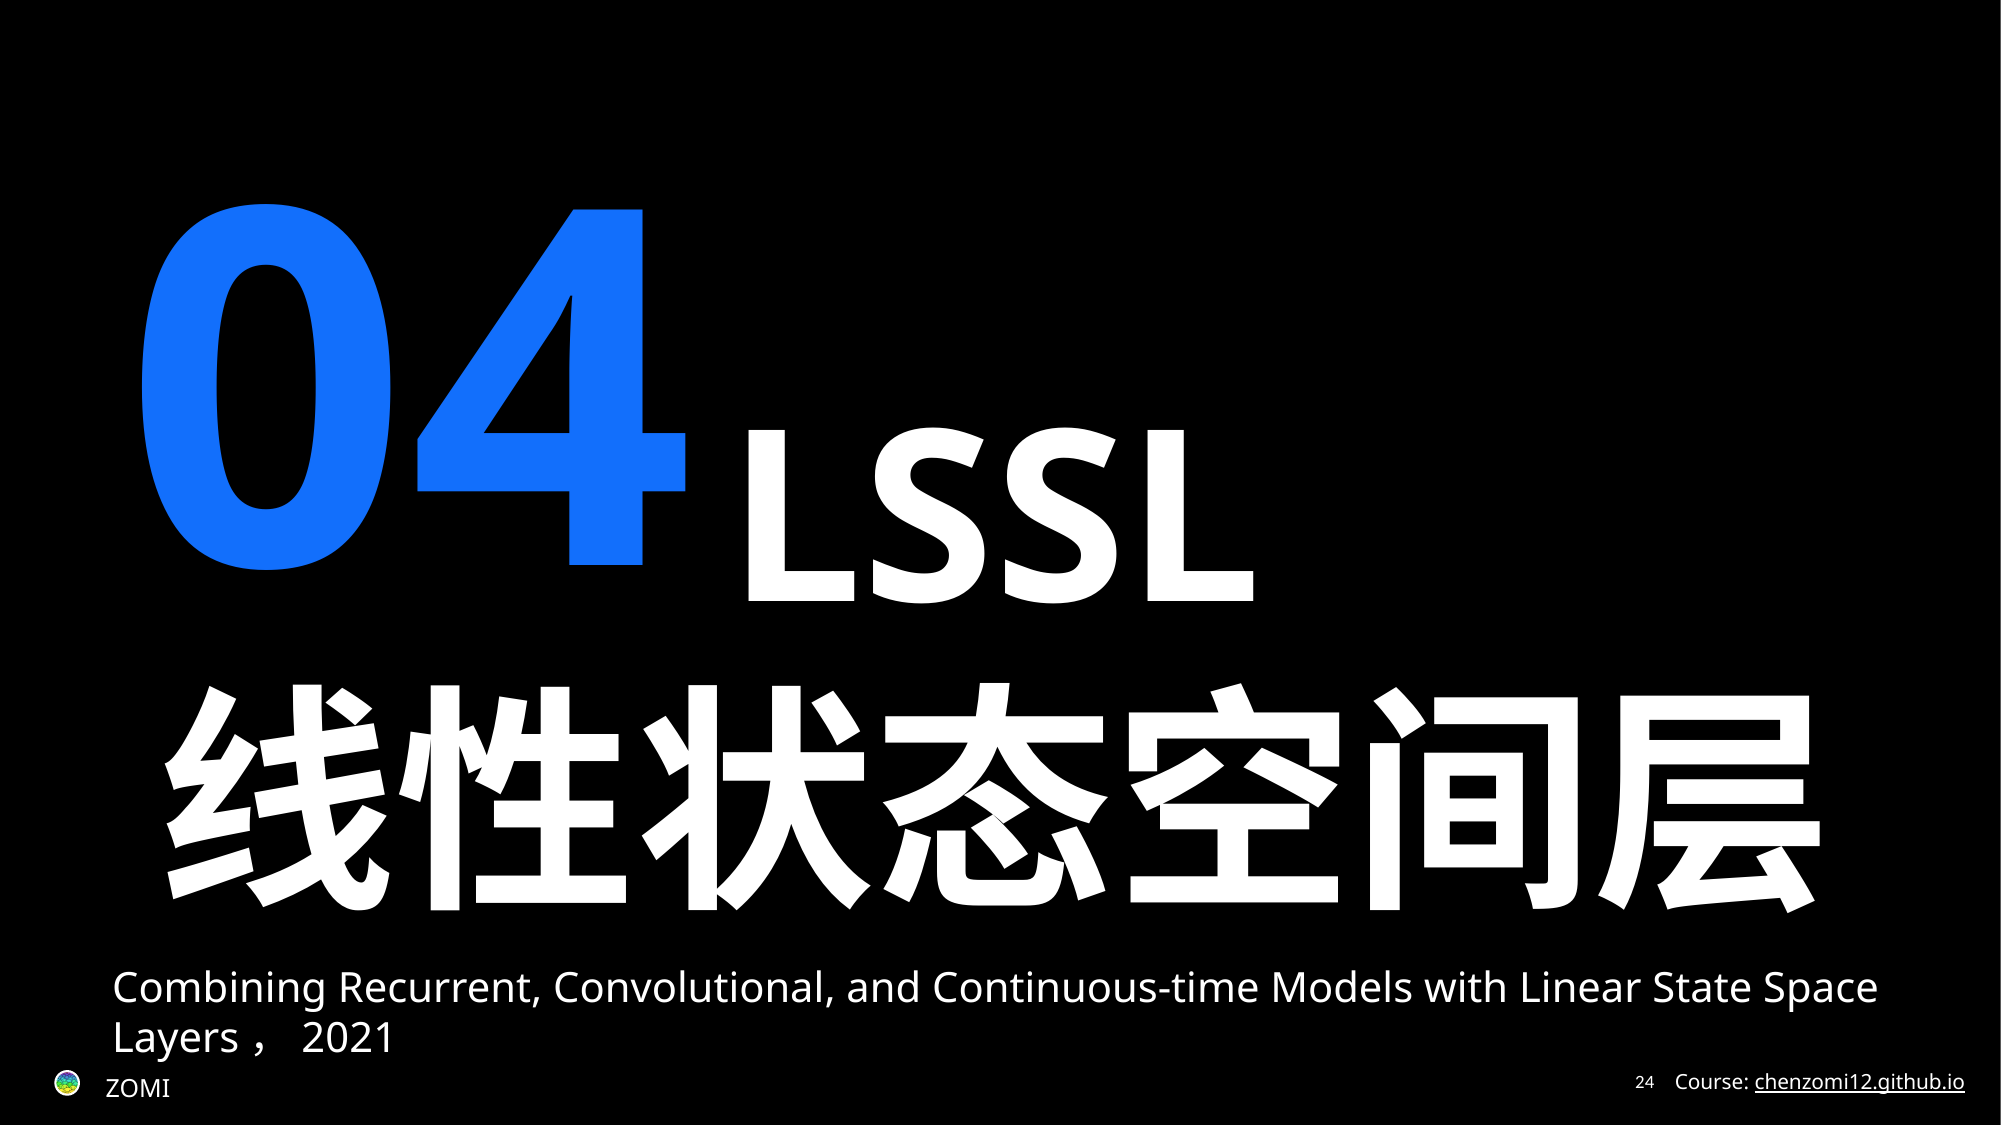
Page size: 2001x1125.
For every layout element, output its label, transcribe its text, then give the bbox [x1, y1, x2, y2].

picture [57, 1073, 77, 1093]
text_box Combining Recurrent, Convolutional, and Continuous-time Models with Linear State Space Layers，2021 [97, 953, 1904, 1068]
text_box LSSL 线性状态空间层 [79, 313, 1910, 986]
text_box 04 [90, 60, 729, 673]
